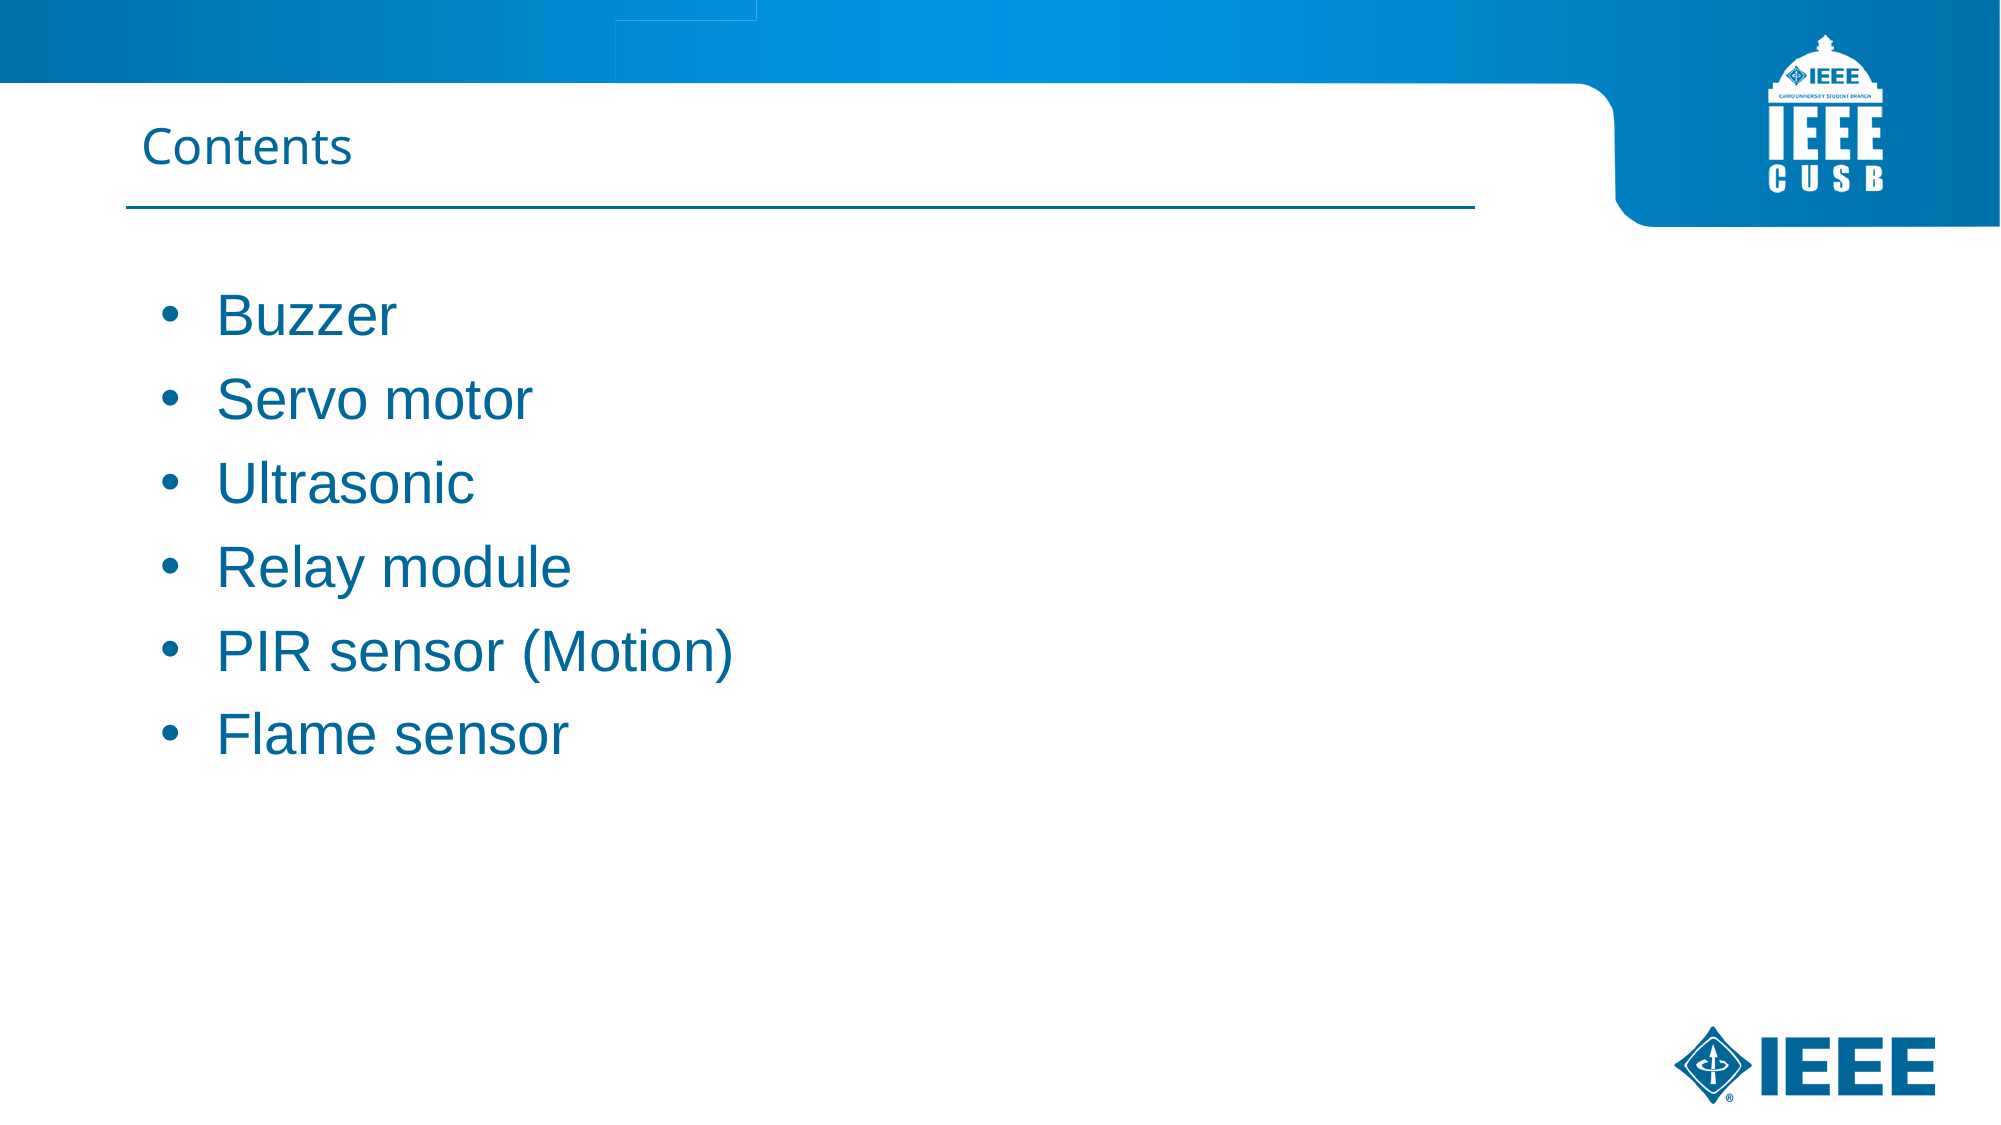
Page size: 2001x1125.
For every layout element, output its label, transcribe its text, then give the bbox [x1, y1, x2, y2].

picture [1794, 107, 1818, 159]
title Contents [126, 115, 1239, 182]
picture [1769, 165, 1785, 192]
picture [1674, 1026, 1711, 1064]
picture [1769, 36, 1882, 102]
picture [1826, 107, 1850, 159]
picture [1908, 1049, 1935, 1084]
picture [0, 84, 1644, 227]
picture [1708, 1047, 1717, 1084]
picture [1674, 1067, 1711, 1104]
picture [1834, 165, 1849, 192]
list Buzzer Servo motor Ultrasonic Relay module PIR sensor (Motion) Flame sensor [126, 277, 1852, 992]
picture [1715, 1026, 1935, 1104]
picture [1802, 165, 1817, 191]
picture [1697, 1060, 1706, 1069]
picture [1769, 107, 1783, 159]
picture [1858, 107, 1882, 159]
picture [1866, 166, 1882, 191]
